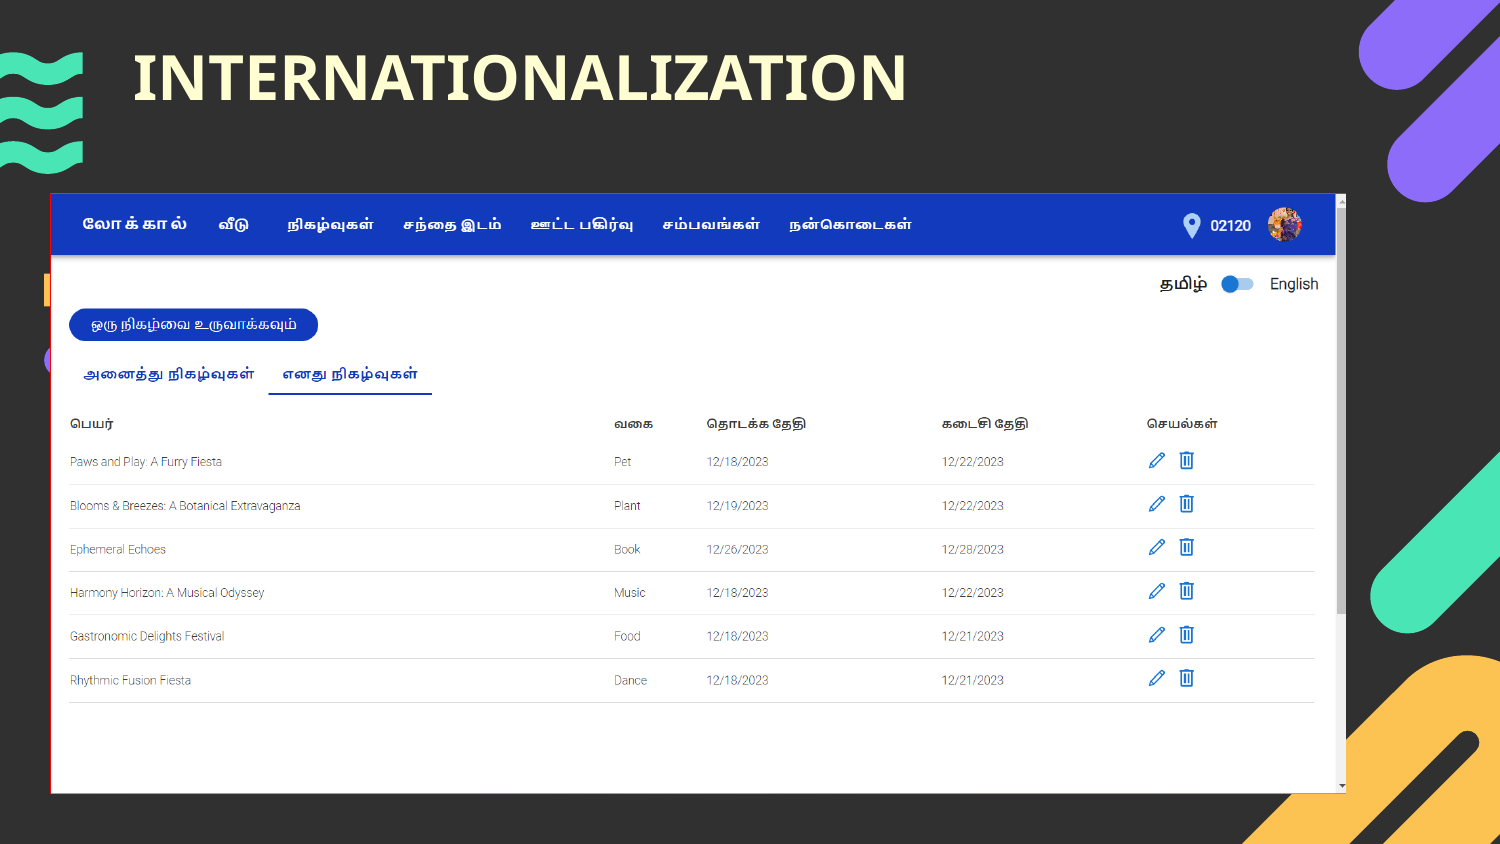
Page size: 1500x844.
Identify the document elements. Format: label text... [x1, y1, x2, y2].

picture [49, 193, 1346, 794]
title INTERNATIONALIZATION [118, 23, 1382, 194]
